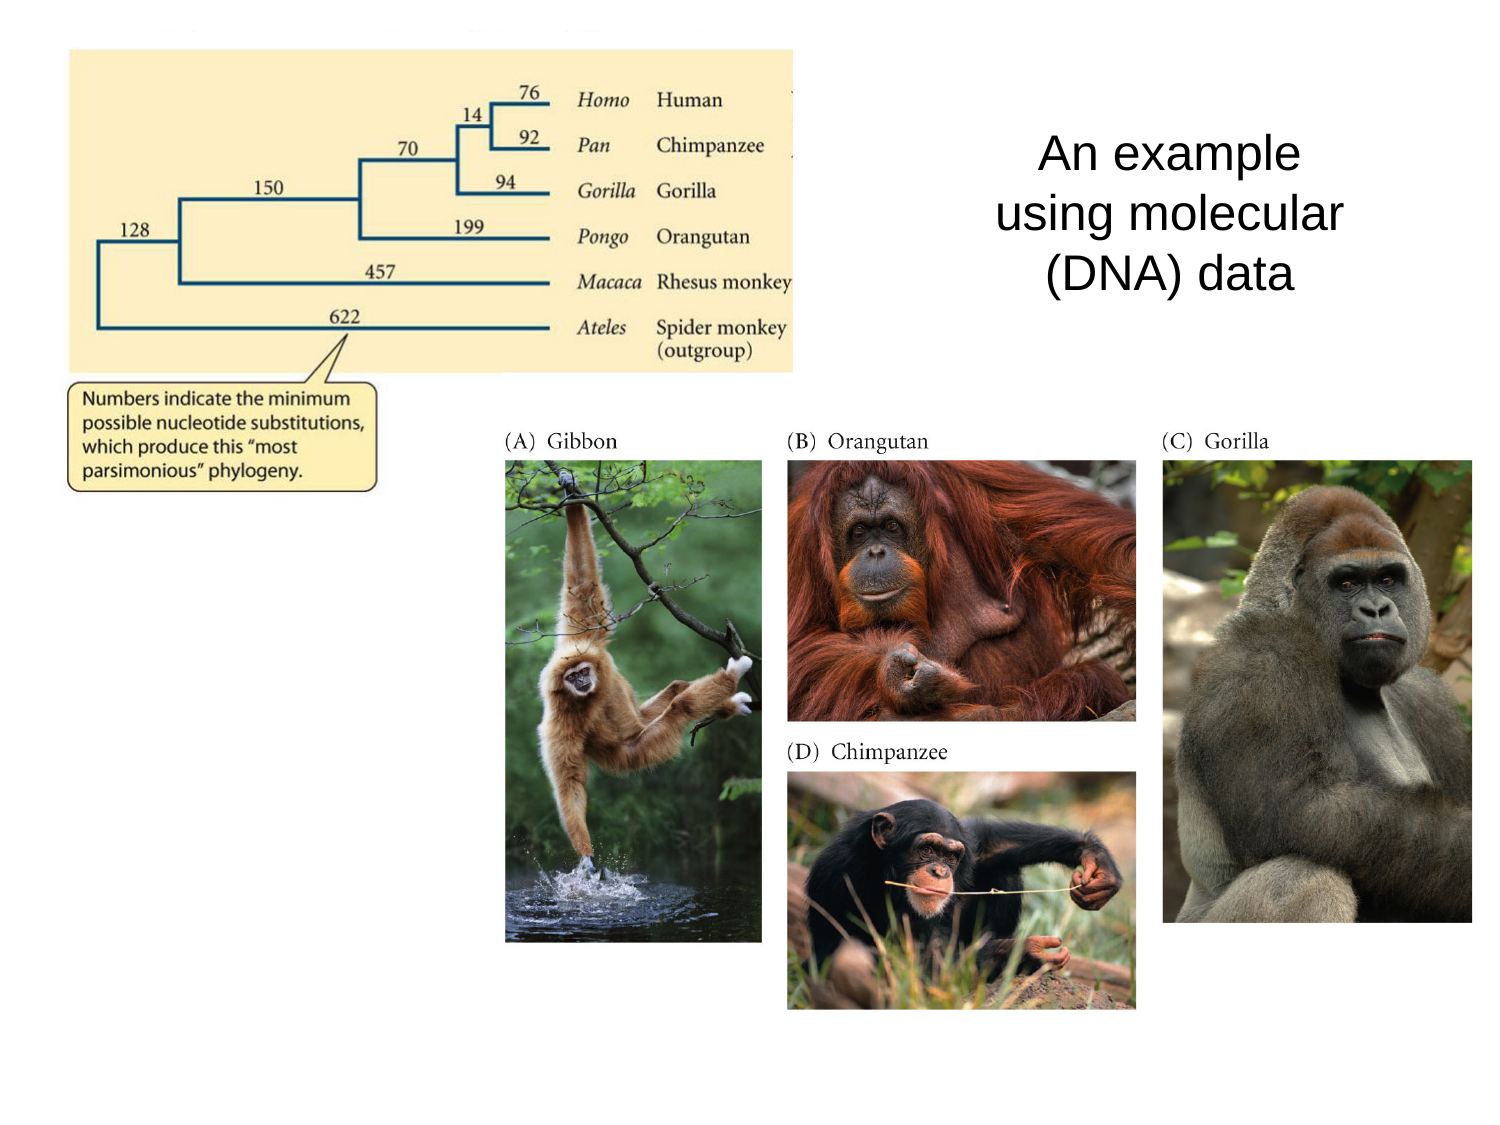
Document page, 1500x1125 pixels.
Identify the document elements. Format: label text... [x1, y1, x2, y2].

text_box An example using molecular (DNA) data [915, 113, 1425, 309]
picture [52, 30, 1477, 1063]
